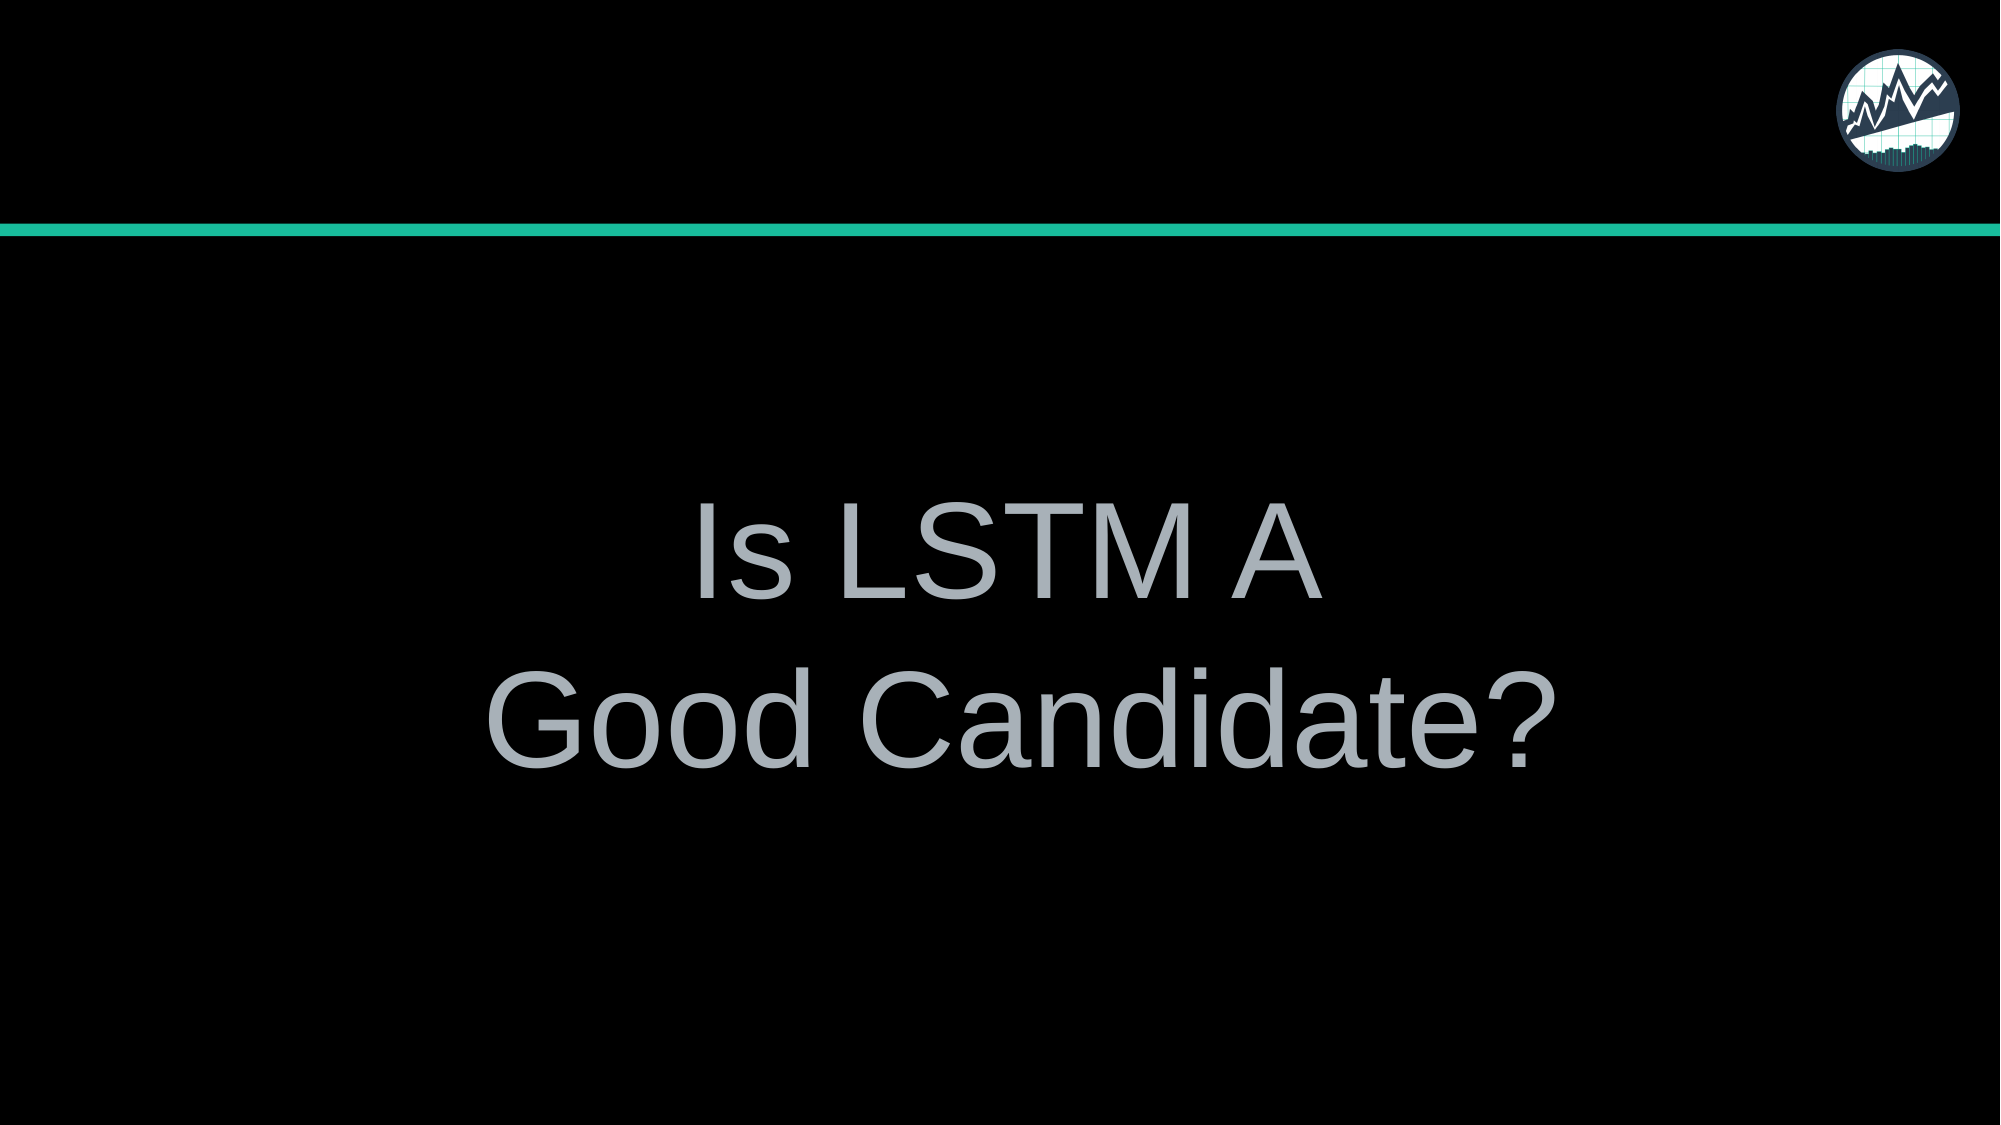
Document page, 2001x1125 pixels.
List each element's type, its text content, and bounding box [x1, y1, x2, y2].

picture [1836, 49, 1960, 172]
list Is LSTM A Good Candidate? [54, 464, 1959, 1018]
